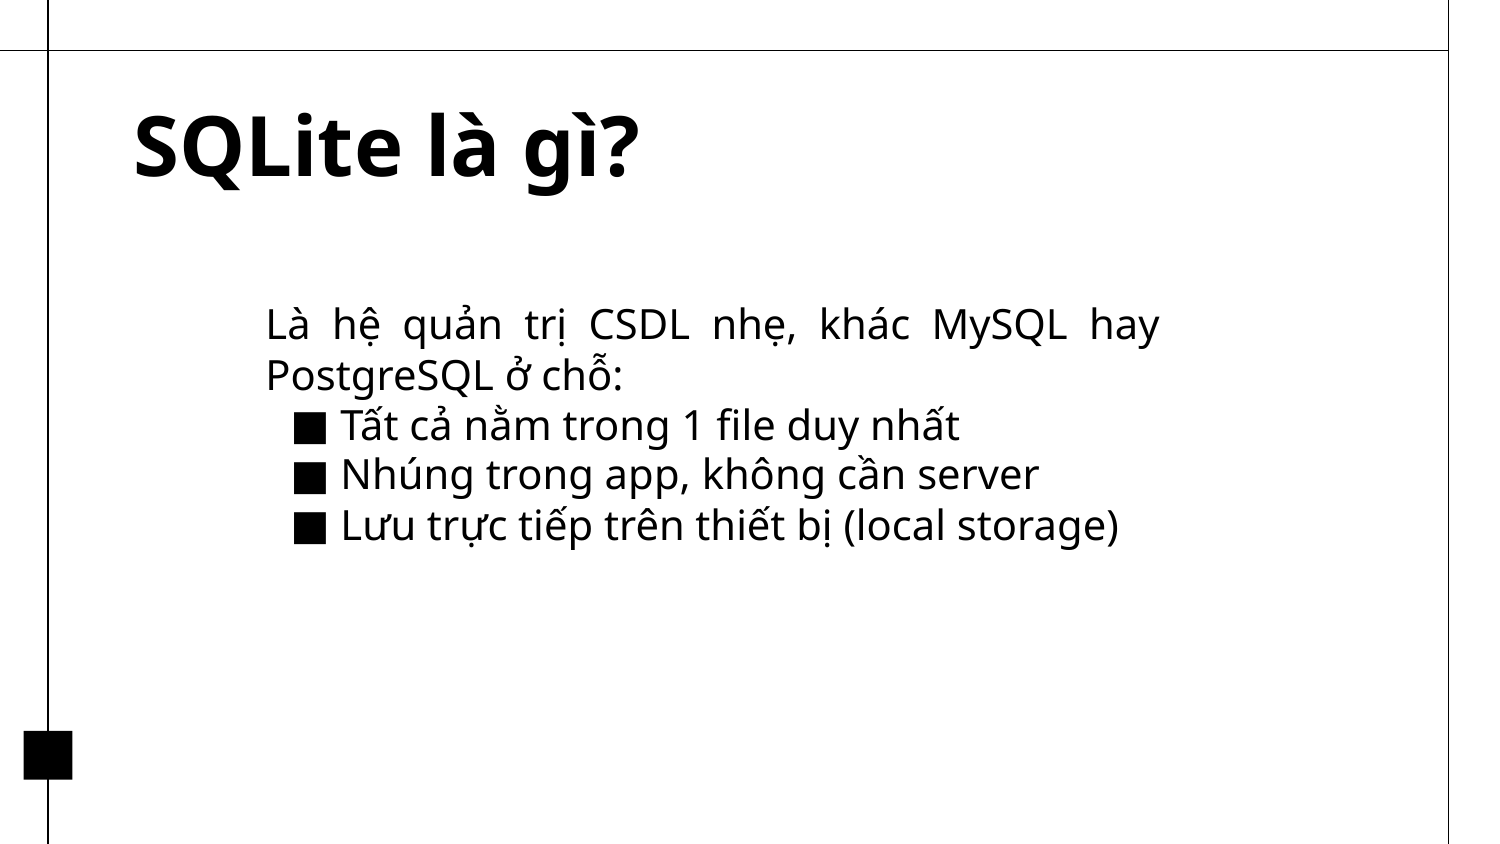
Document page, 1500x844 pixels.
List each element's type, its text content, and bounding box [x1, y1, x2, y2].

list Là hệ quản trị CSDL nhẹ, khác MySQL hay PostgreSQL ở chỗ: Tất cả nằm trong 1 file duy nhất Nhúng trong app, không cần server Lưu trực tiếp trên thiết bị (local storage) [250, 283, 1176, 561]
title SQLite là gì? [118, 78, 713, 173]
